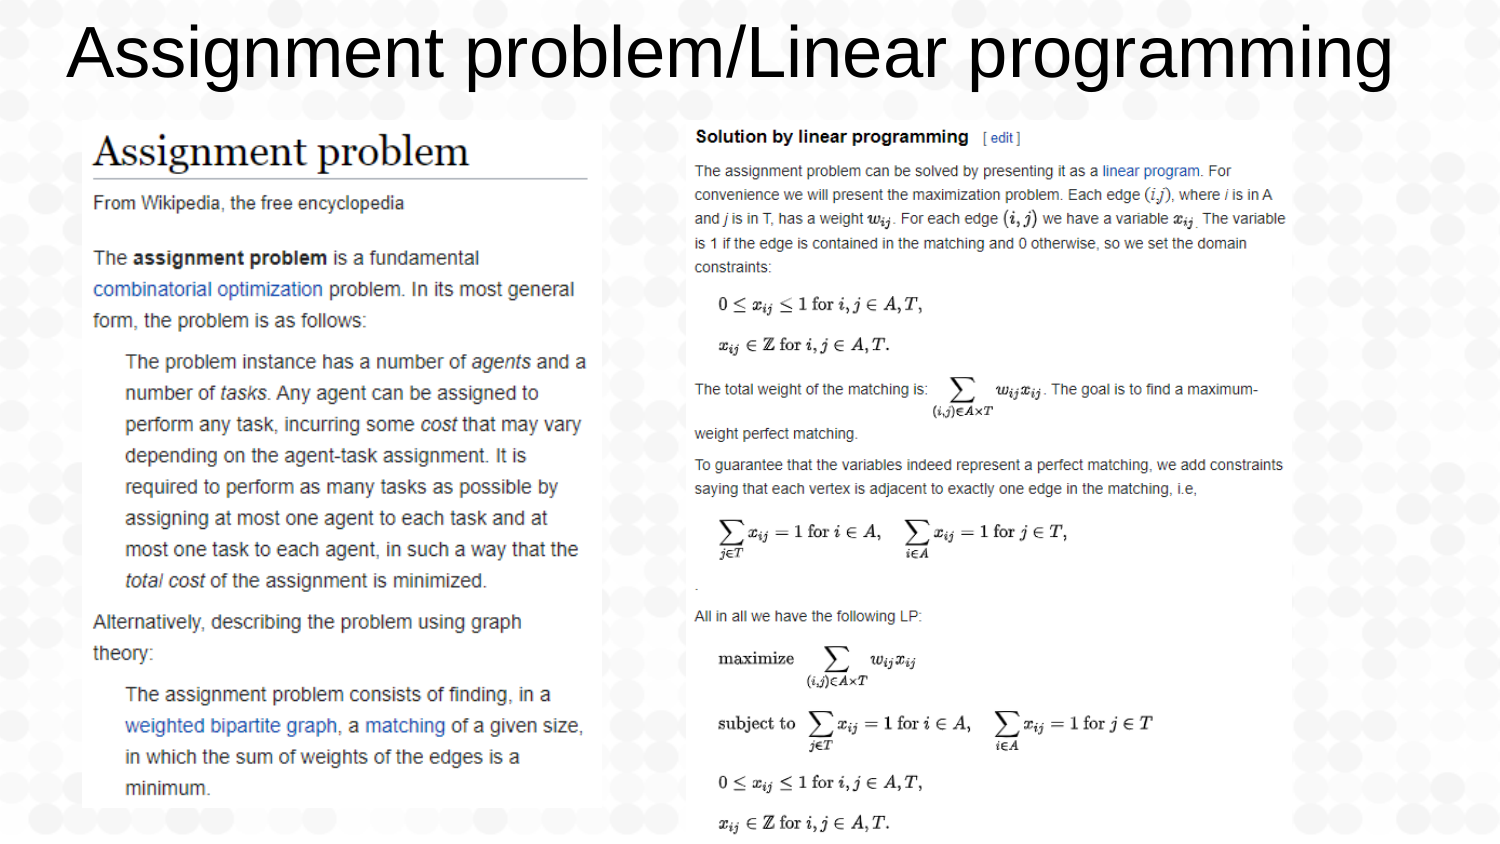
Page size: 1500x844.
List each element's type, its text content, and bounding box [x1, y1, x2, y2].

picture [0, 0, 1500, 844]
title Assignment problem/Linear programming [51, 8, 1449, 108]
